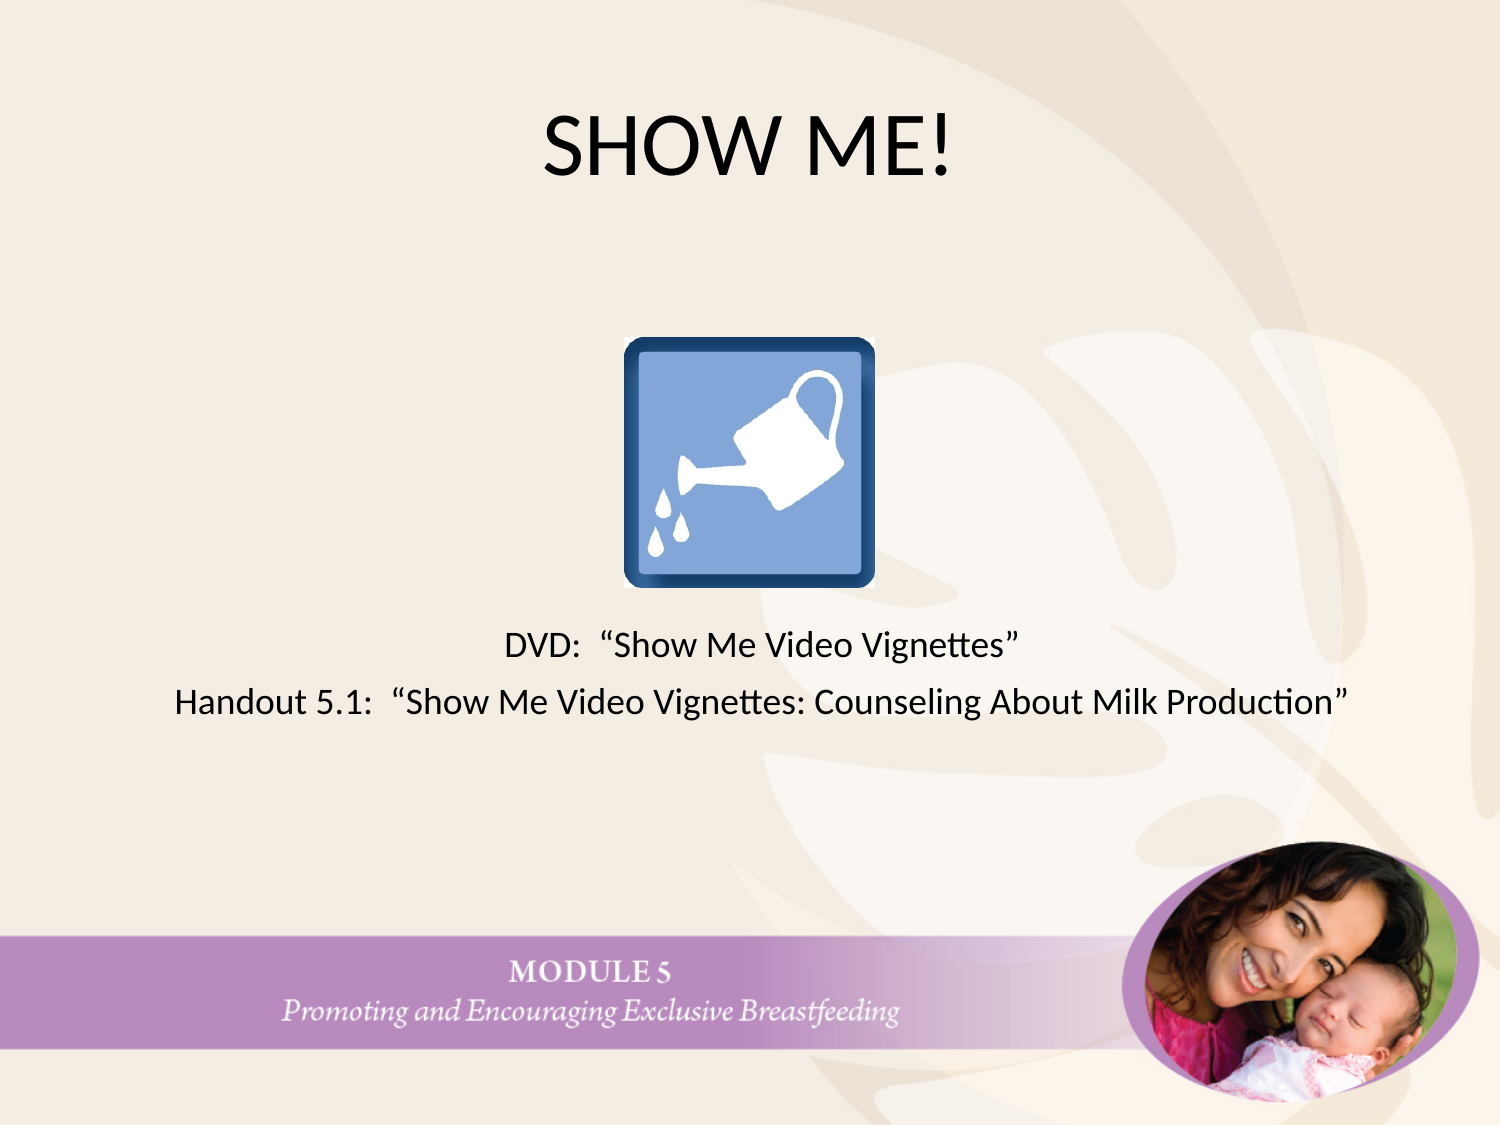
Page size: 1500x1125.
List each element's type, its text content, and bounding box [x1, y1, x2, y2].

picture [0, 0, 1500, 1125]
title SHOW ME! [75, 45, 1425, 233]
text_box DVD: “Show Me Video Vignettes” Handout 5.1: “Show Me Video Vignettes: Counseling About Milk Production” [124, 612, 1400, 730]
